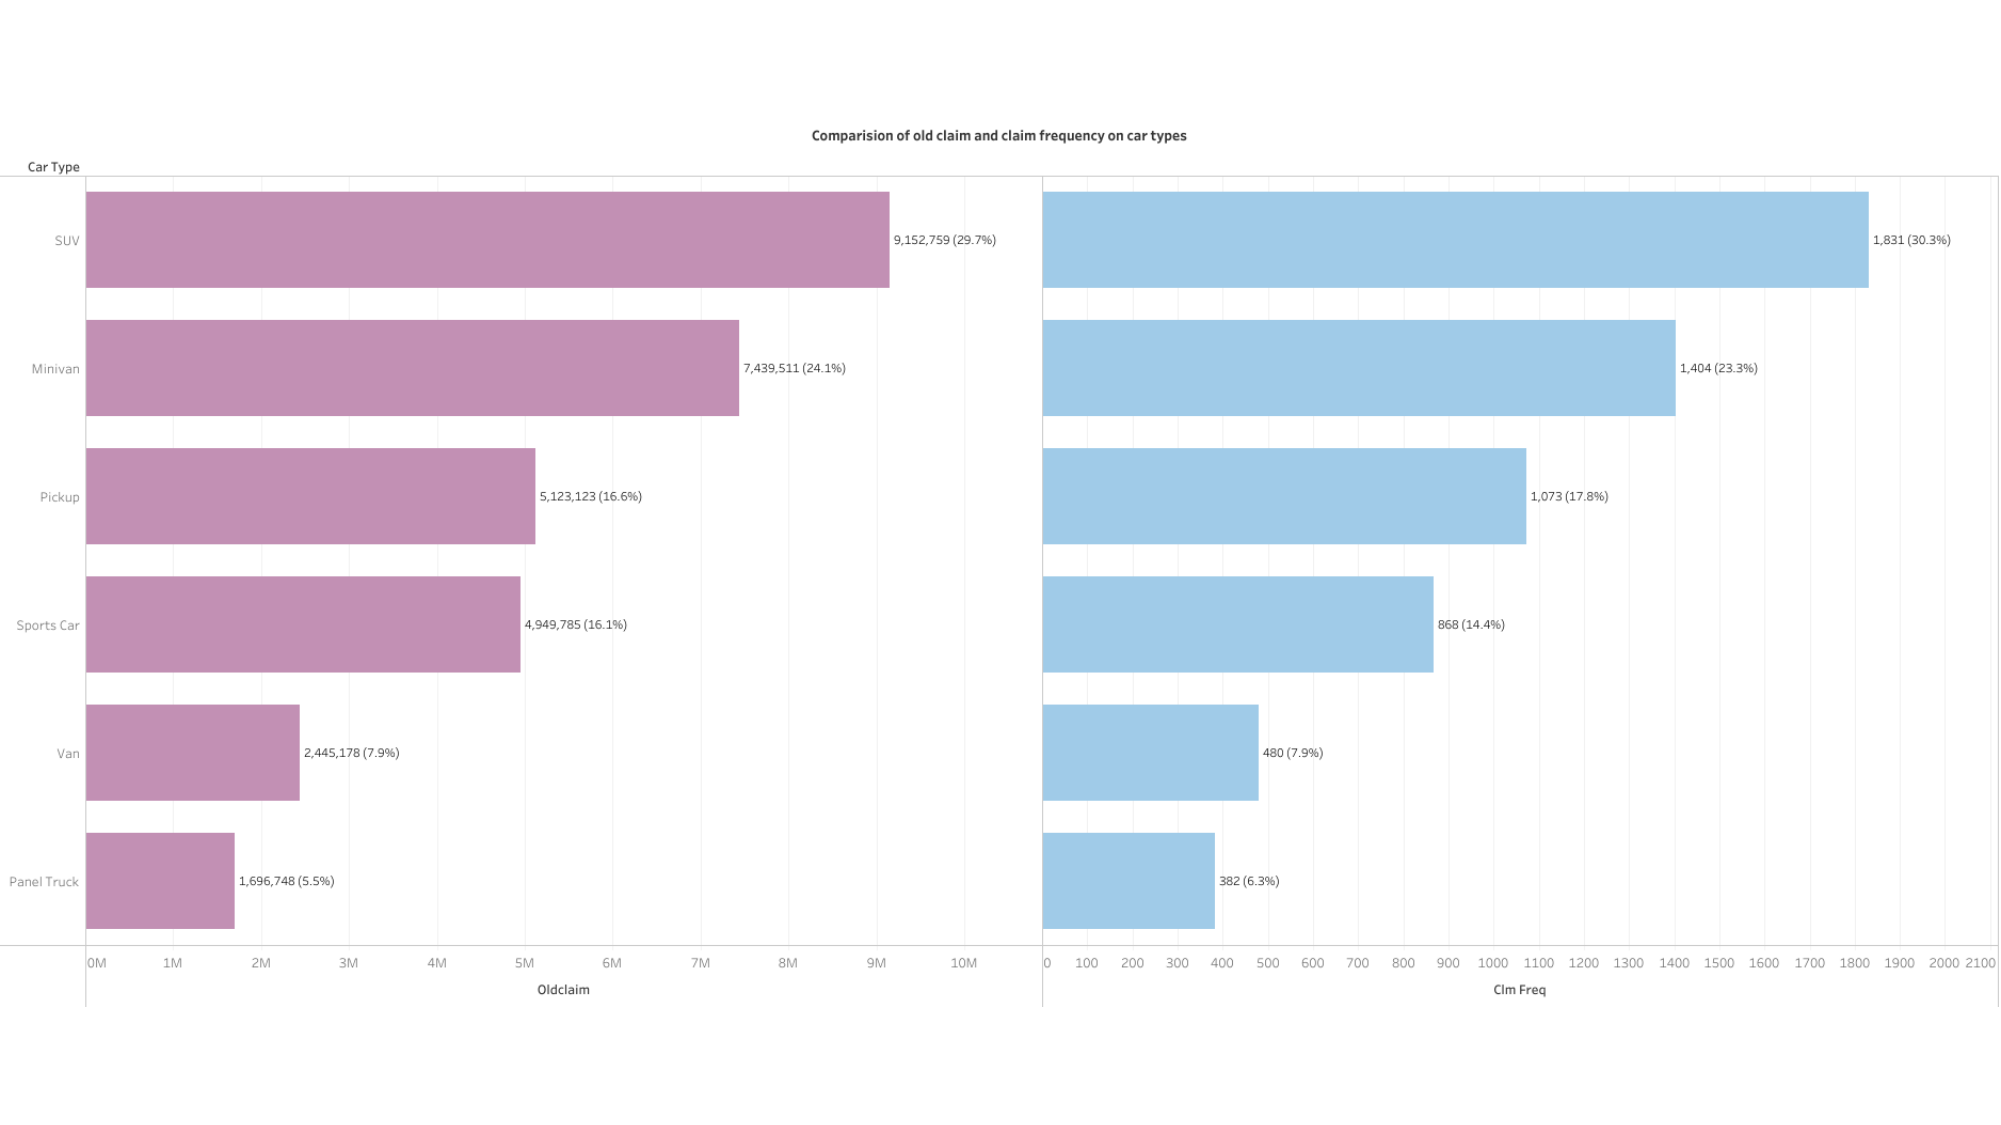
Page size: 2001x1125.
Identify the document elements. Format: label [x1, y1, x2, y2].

picture [0, 118, 2000, 1007]
